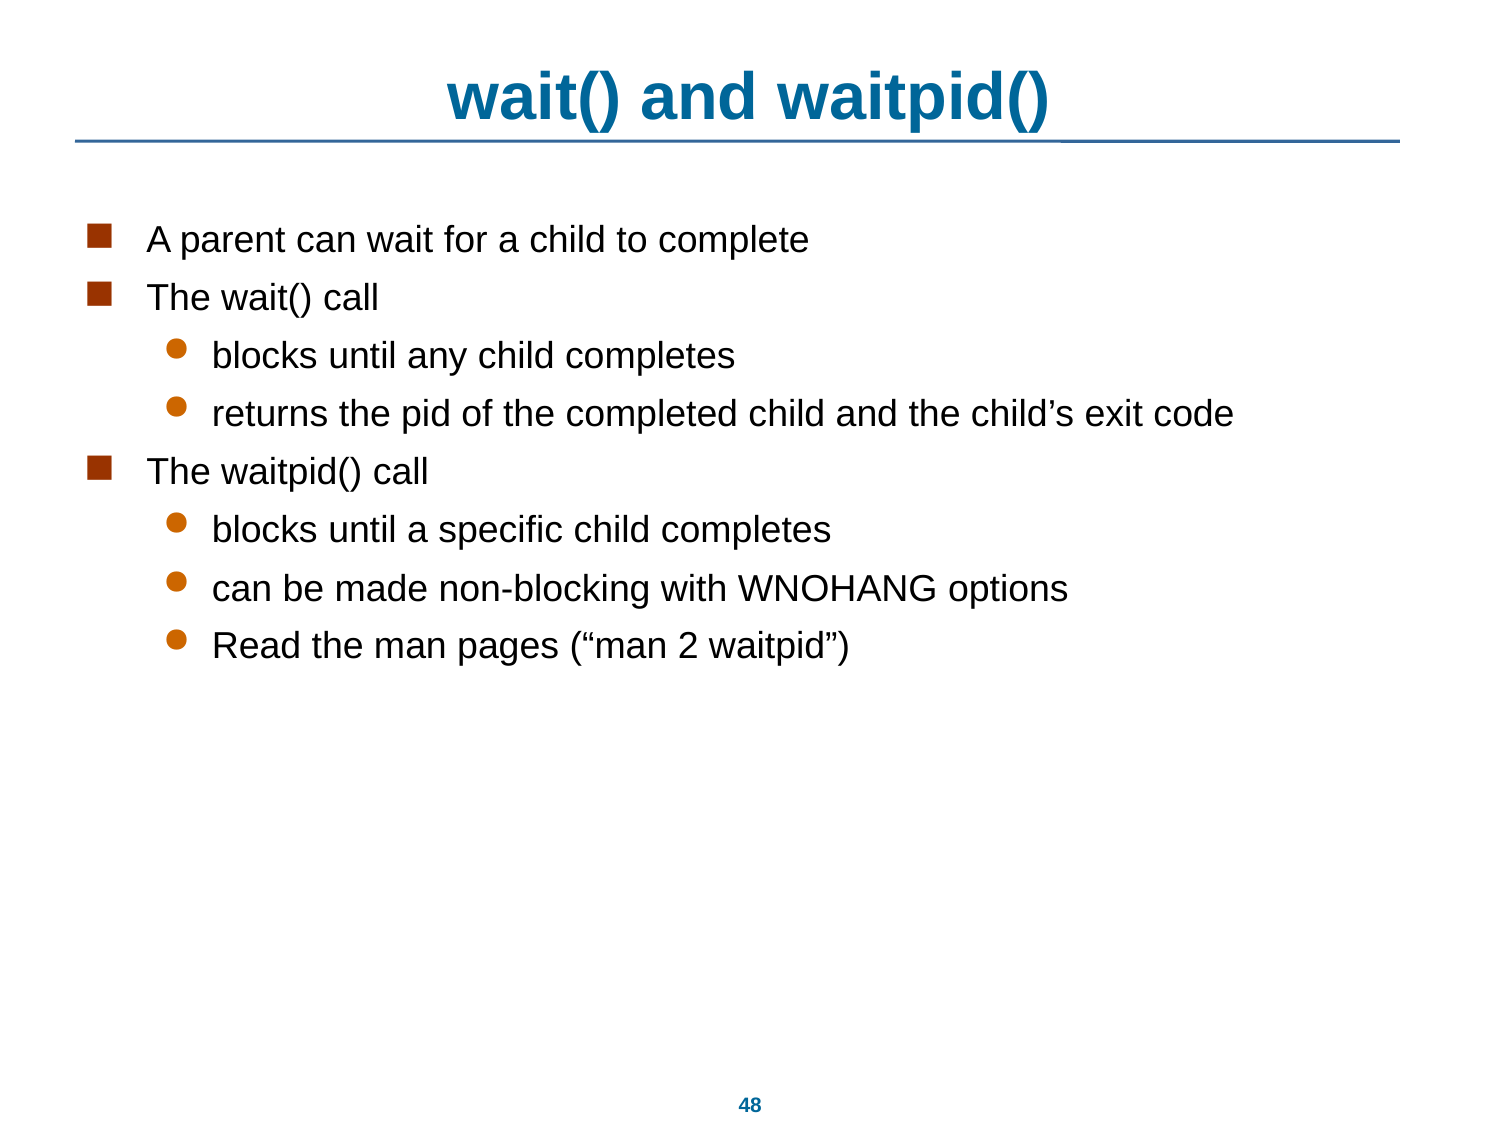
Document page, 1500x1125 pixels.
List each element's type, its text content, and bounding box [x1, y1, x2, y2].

title wait() and waitpid() [75, 45, 1425, 141]
list A parent can wait for a child to complete The wait() call blocks until any child completes returns the pid of the completed child and the child’s exit code The waitpid() call blocks until a specific child completes can be made non-blocking with WNOHANG options Read the man pages (“man 2 waitpid”) [75, 207, 1425, 951]
